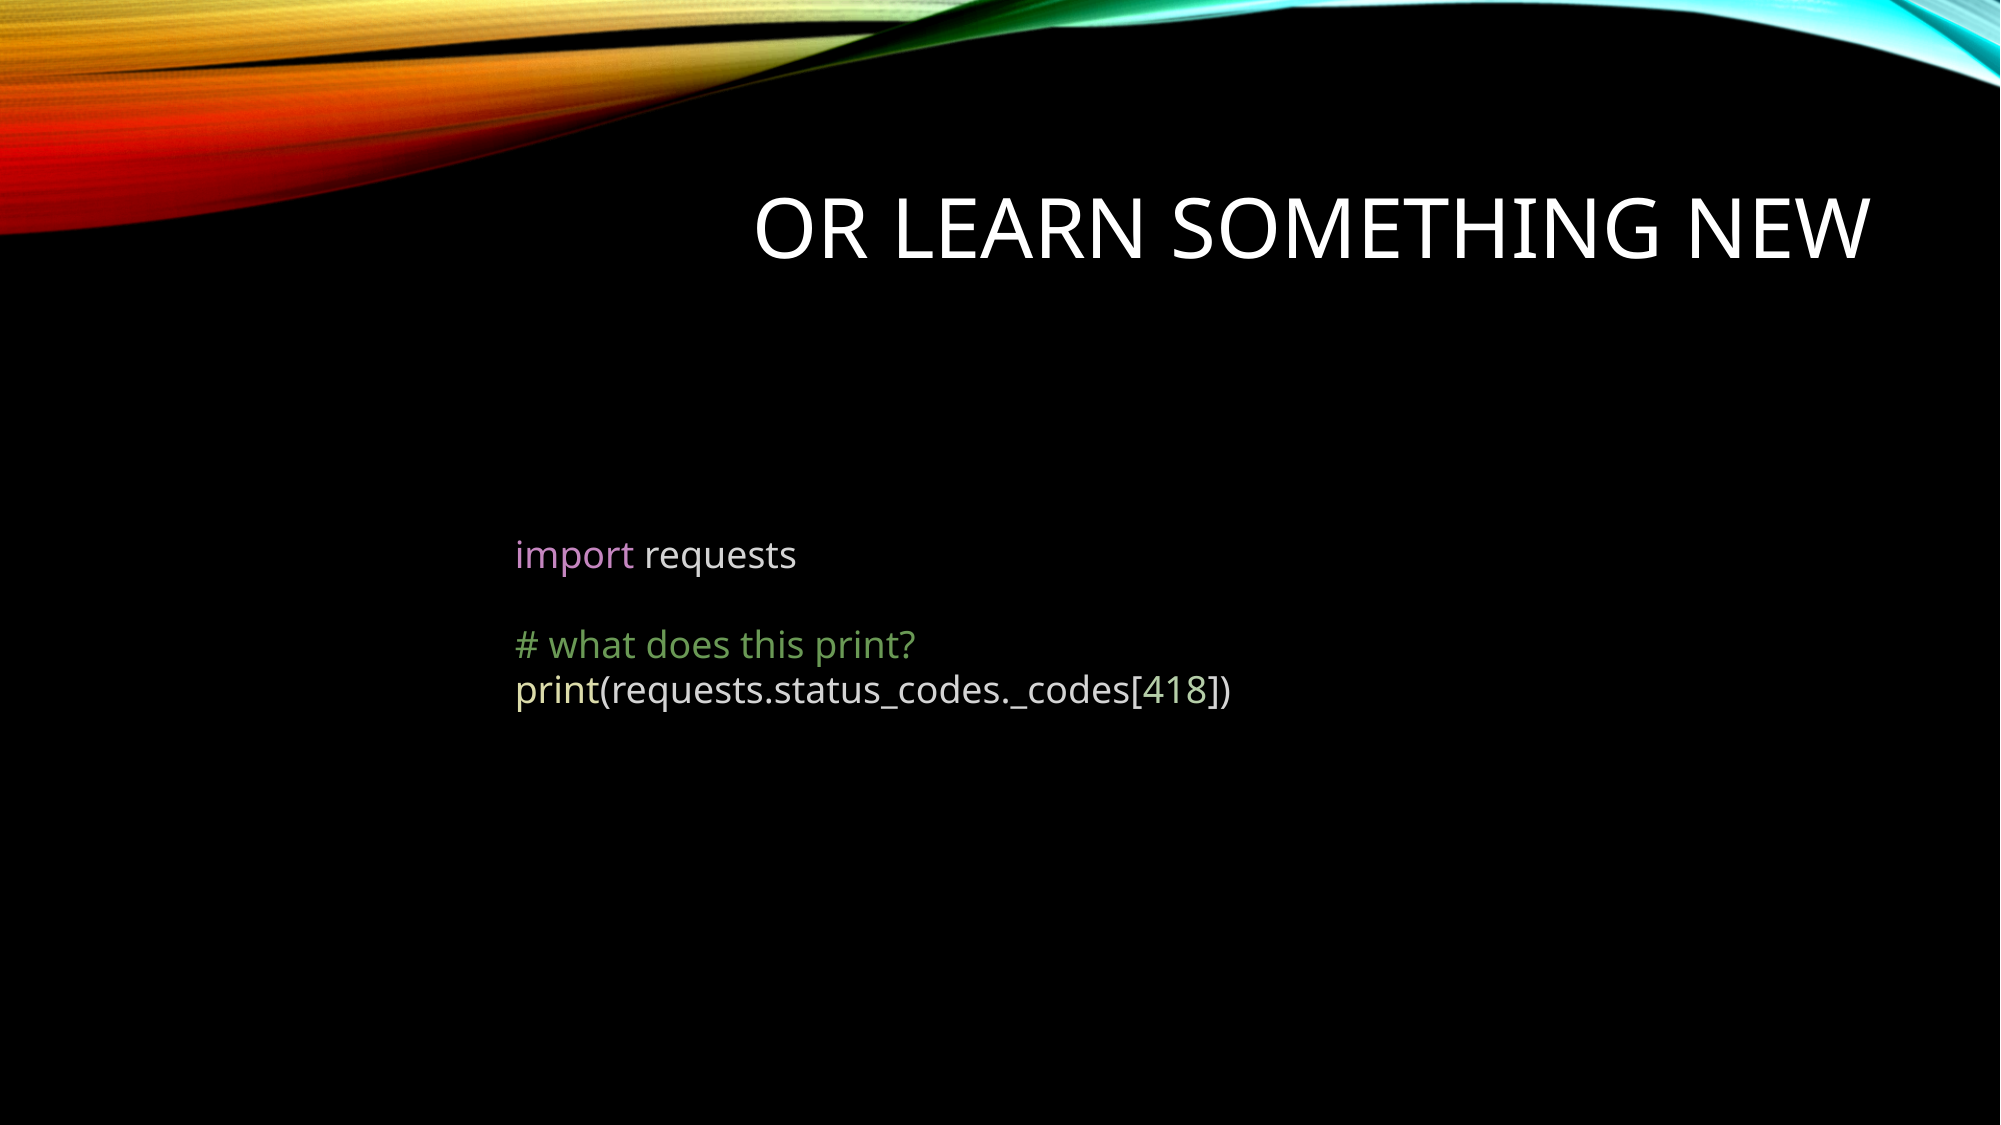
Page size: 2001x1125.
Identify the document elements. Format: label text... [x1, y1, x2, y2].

text_box Or learn something New [474, 125, 1888, 338]
picture [0, 0, 2000, 237]
text_box import requests # what does this print? print(requests.status_codes._codes[418]) [500, 523, 1500, 854]
